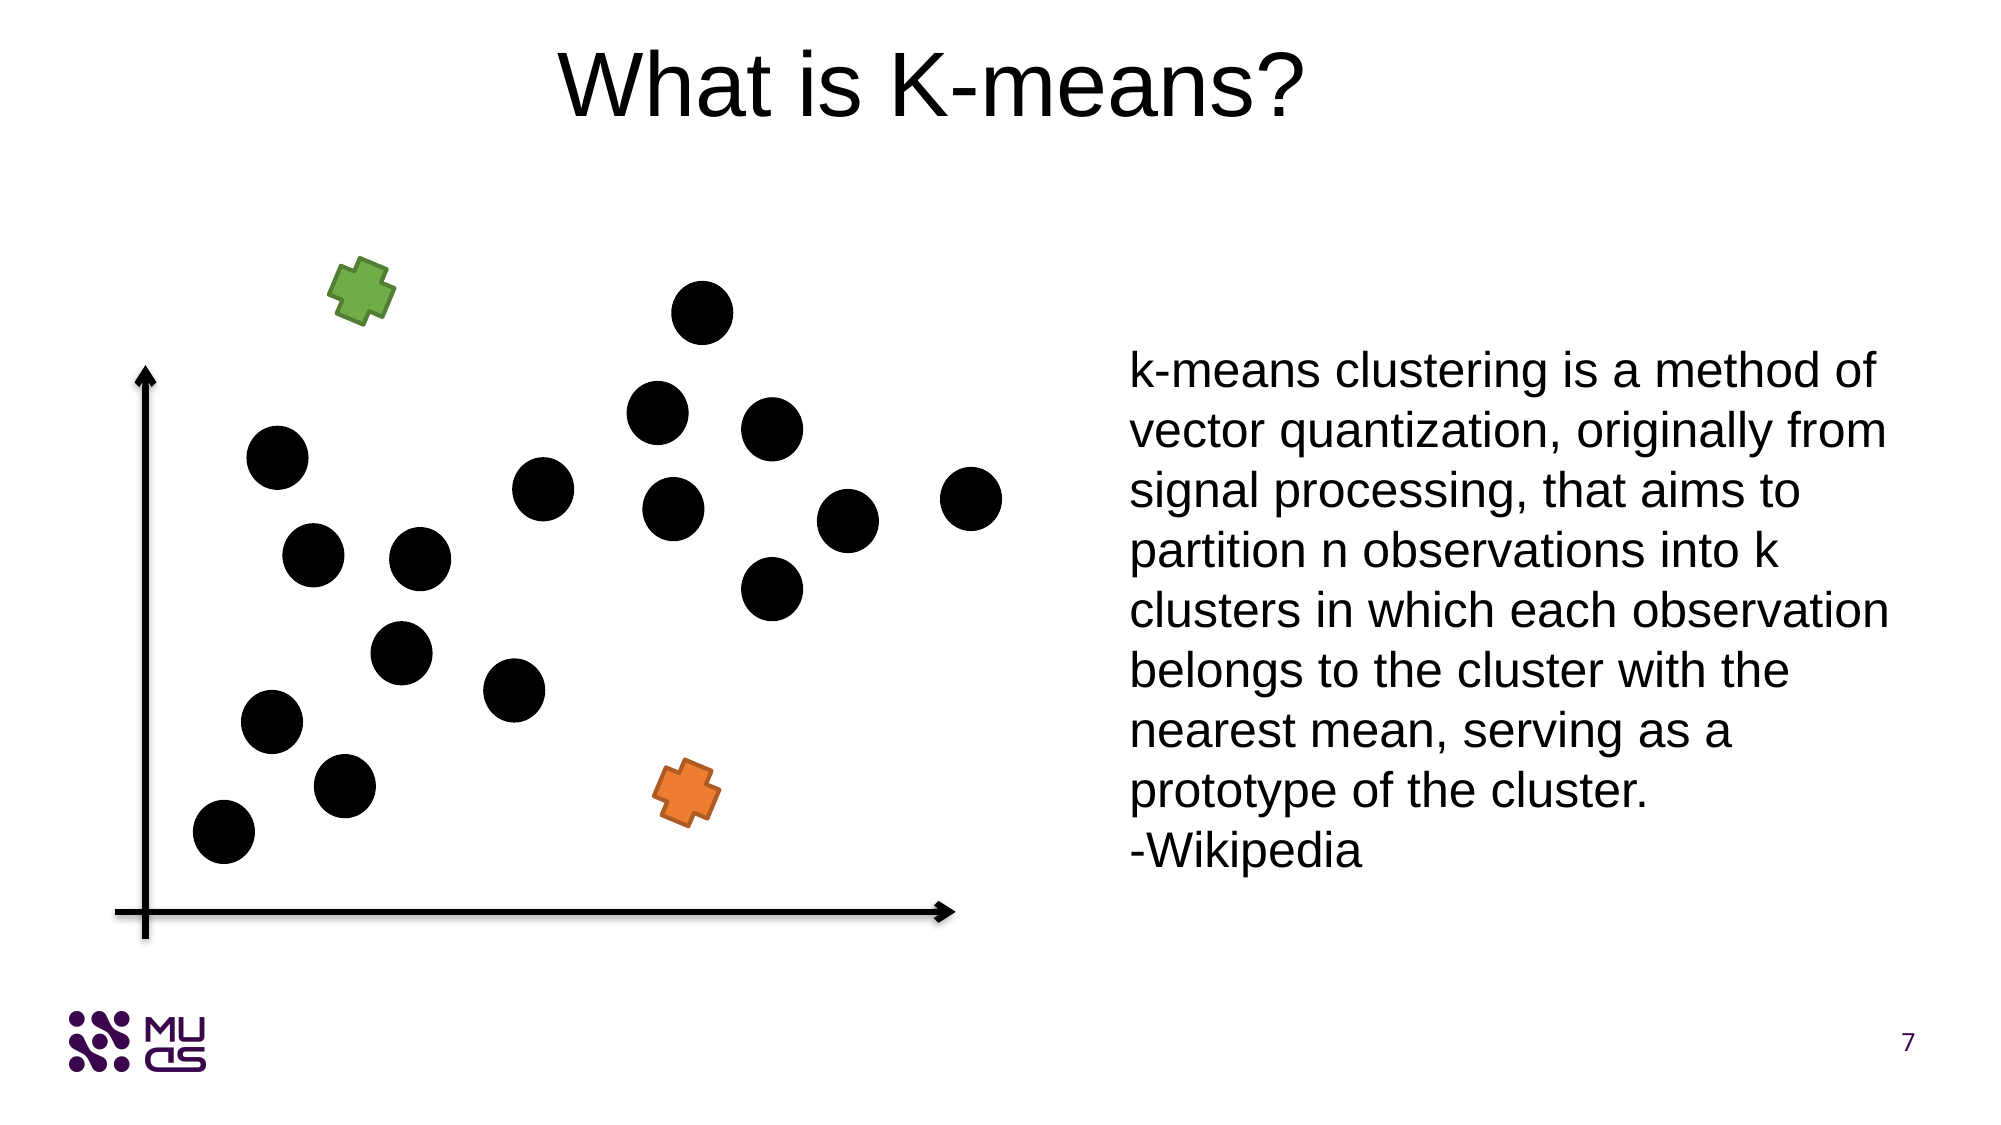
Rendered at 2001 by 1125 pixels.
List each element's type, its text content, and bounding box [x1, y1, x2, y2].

text_box [192, 799, 255, 865]
text_box [282, 523, 345, 588]
text_box [626, 380, 689, 446]
text_box [741, 397, 804, 462]
text_box [671, 280, 734, 346]
text_box [483, 658, 546, 723]
text_box k-means clustering is a method of vector quantization, originally from signal processing, that aims to partition n observations into k clusters in which each observation belongs to the cluster with the nearest mean, serving as a prototype of the cluster. -Wikipedia [1114, 330, 1970, 885]
text_box [313, 754, 376, 819]
text_box What is K-means? [543, 17, 1480, 143]
picture [69, 1011, 206, 1072]
text_box [651, 757, 722, 829]
text_box [642, 477, 705, 542]
text_box [326, 256, 397, 327]
slide_number 7 [1862, 1013, 1931, 1074]
text_box [741, 557, 804, 622]
text_box [512, 457, 575, 522]
text_box [816, 488, 879, 554]
text_box [240, 689, 304, 755]
text_box [940, 466, 1003, 532]
text_box [389, 527, 452, 592]
text_box [370, 621, 433, 686]
text_box [246, 425, 309, 490]
